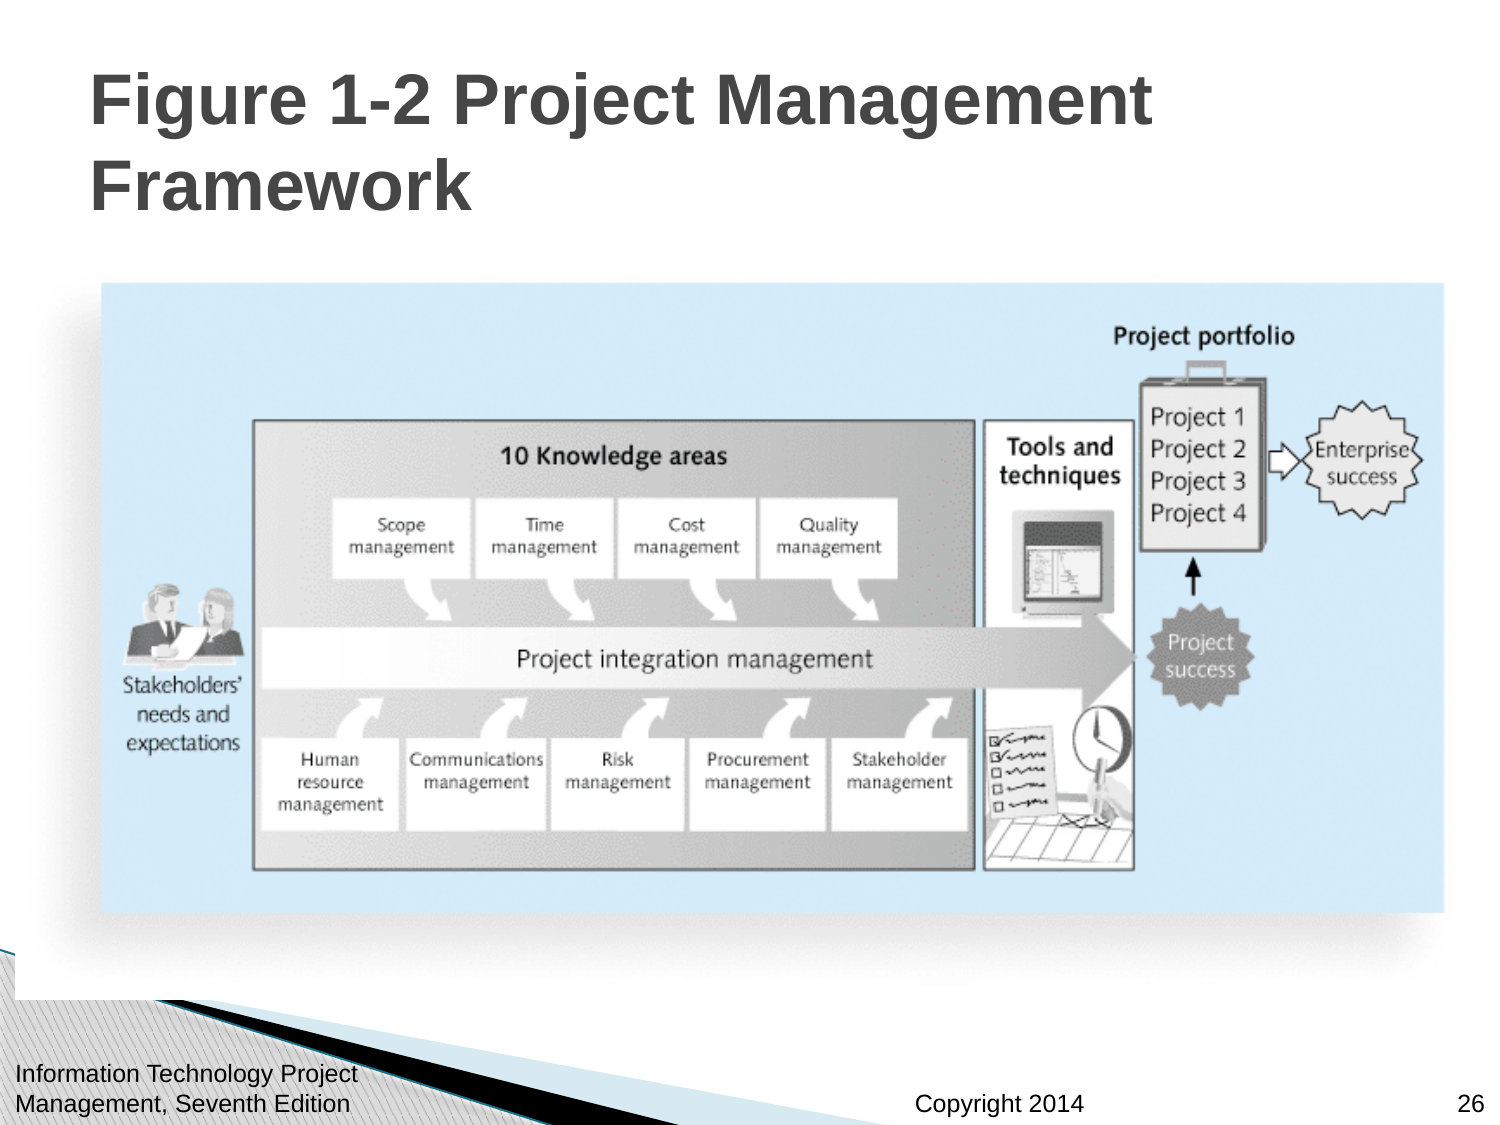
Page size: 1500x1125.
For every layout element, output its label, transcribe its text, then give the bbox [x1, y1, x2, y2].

title Figure 1-2 Project Management Framework [75, 45, 1425, 233]
slide_number 26 [1408, 1065, 1500, 1125]
footer Information Technology Project Management, Seventh Edition [0, 1065, 425, 1125]
picture [14, 262, 1466, 1000]
